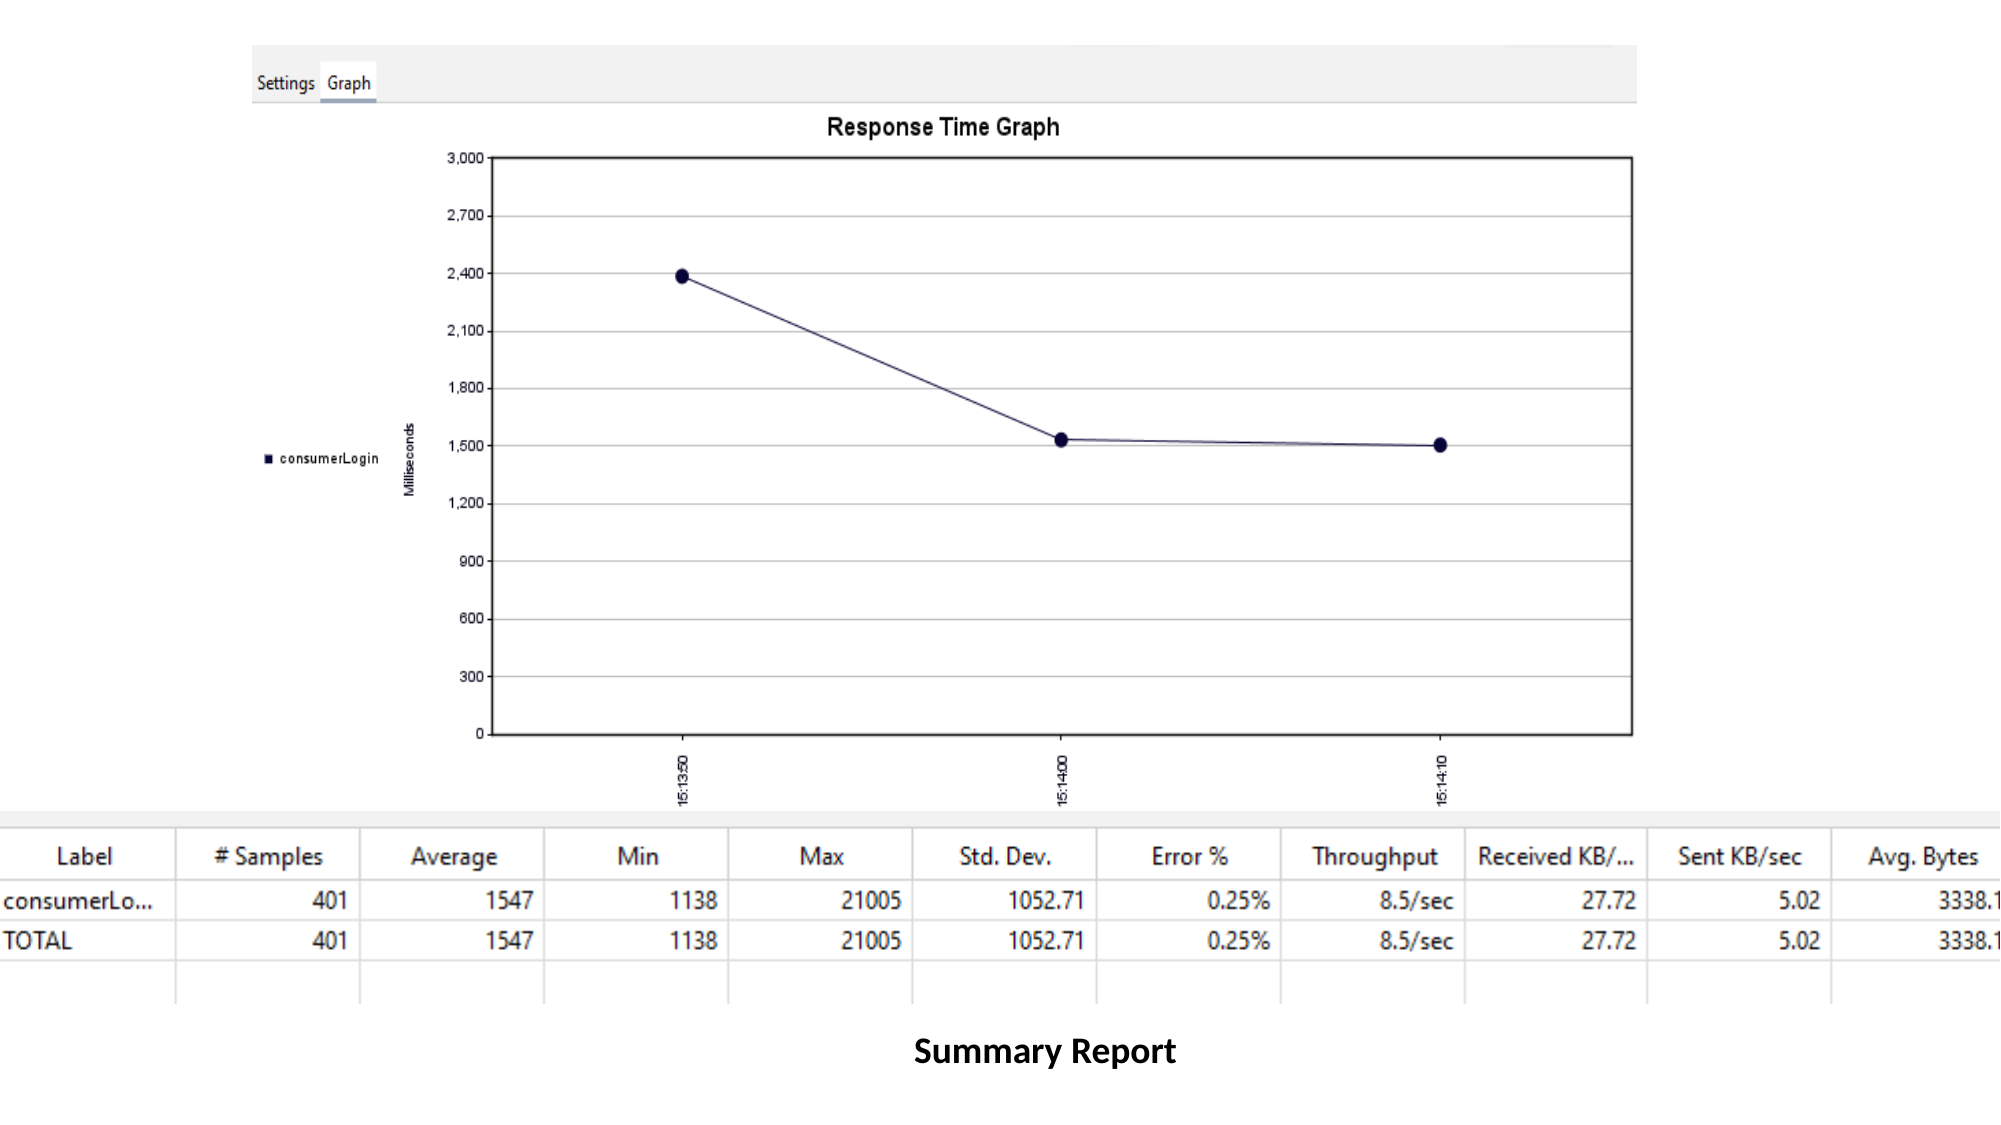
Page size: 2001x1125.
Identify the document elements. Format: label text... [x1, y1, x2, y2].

picture [0, 45, 2000, 1005]
text_box Summary Report [899, 1018, 1200, 1079]
